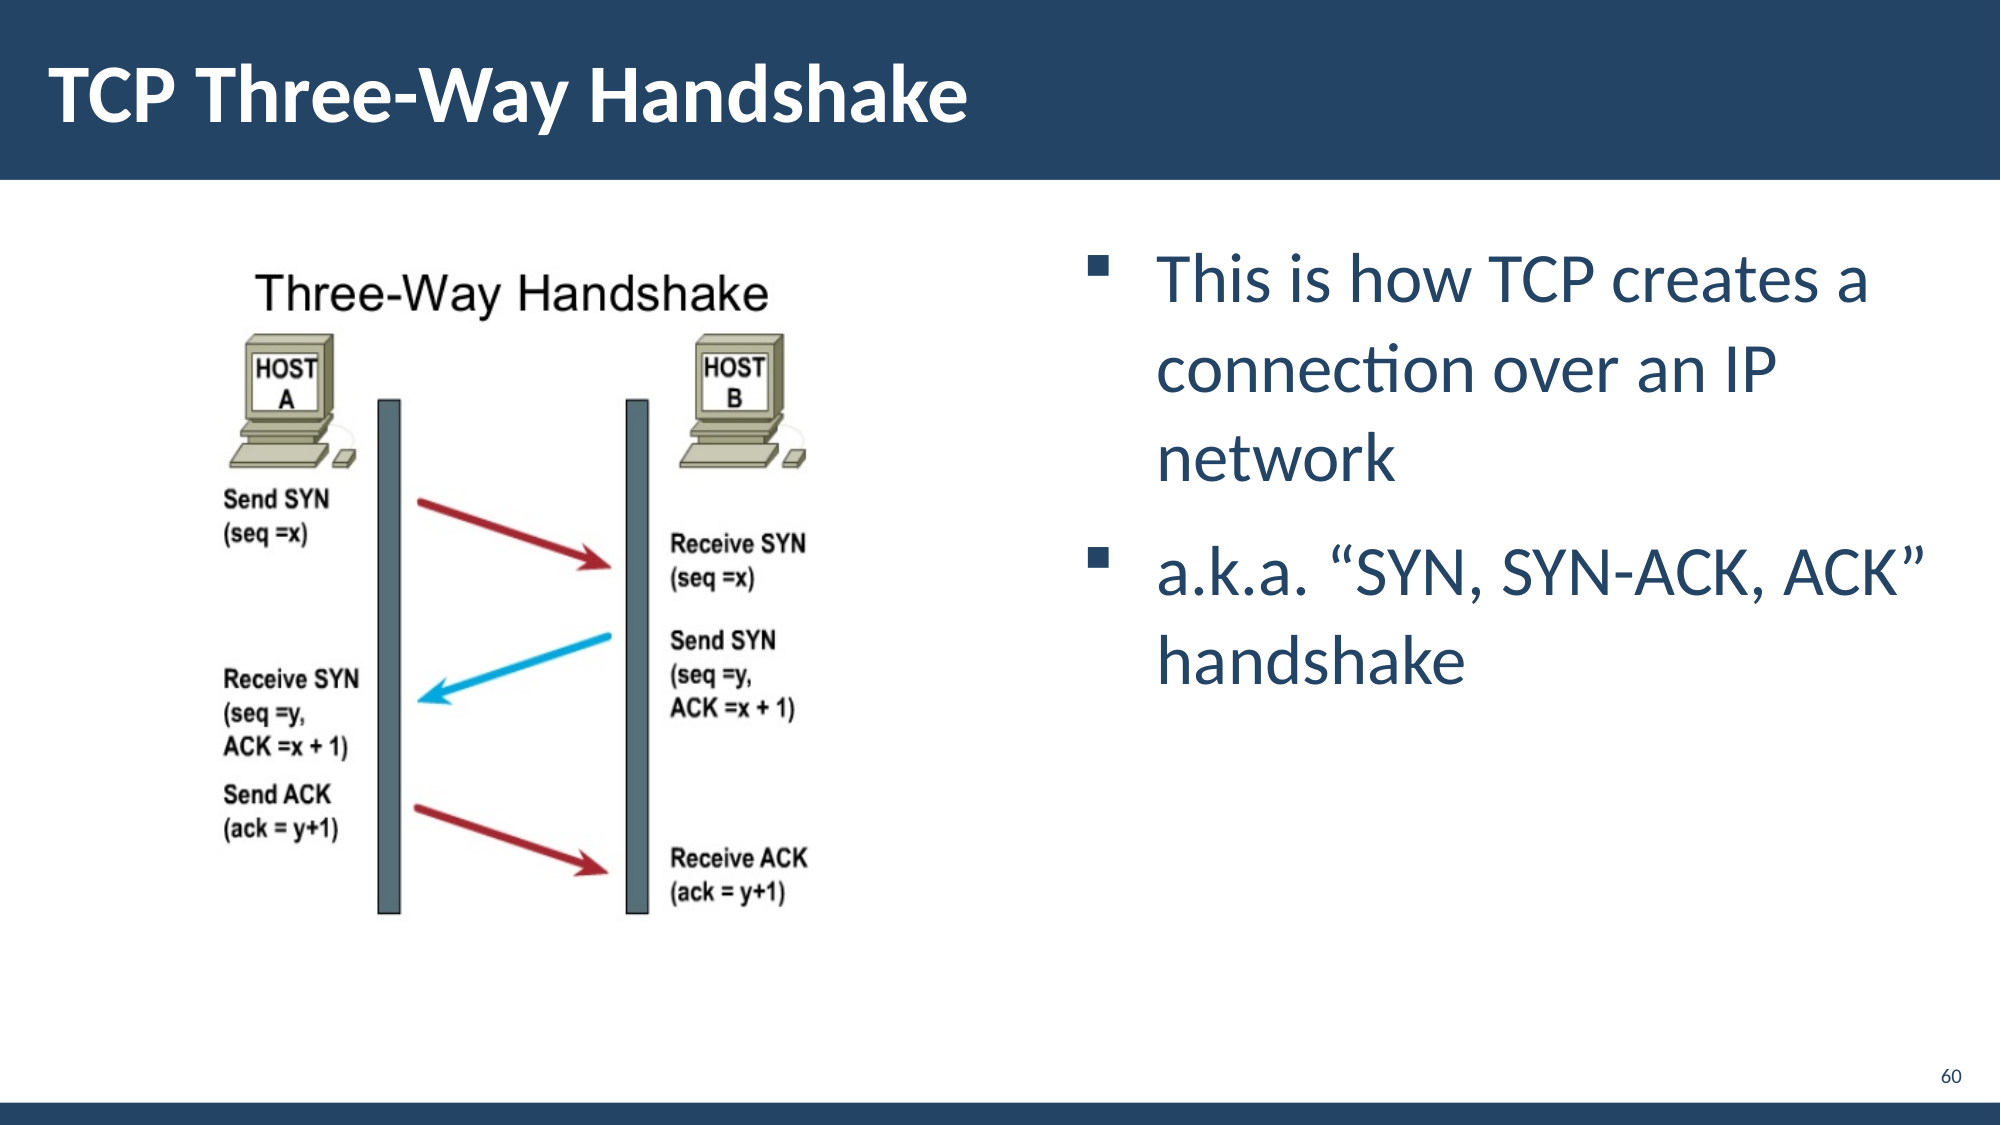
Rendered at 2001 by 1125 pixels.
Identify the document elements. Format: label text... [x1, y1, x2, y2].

title TCP Three-Way Handshake [31, 16, 1591, 162]
slide_number 60 [1897, 1049, 1968, 1101]
list This is how TCP creates a connection over an IP network a.k.a. “SYN, SYN-ACK, ACK” handshake [1064, 222, 1968, 1047]
picture [60, 233, 965, 924]
